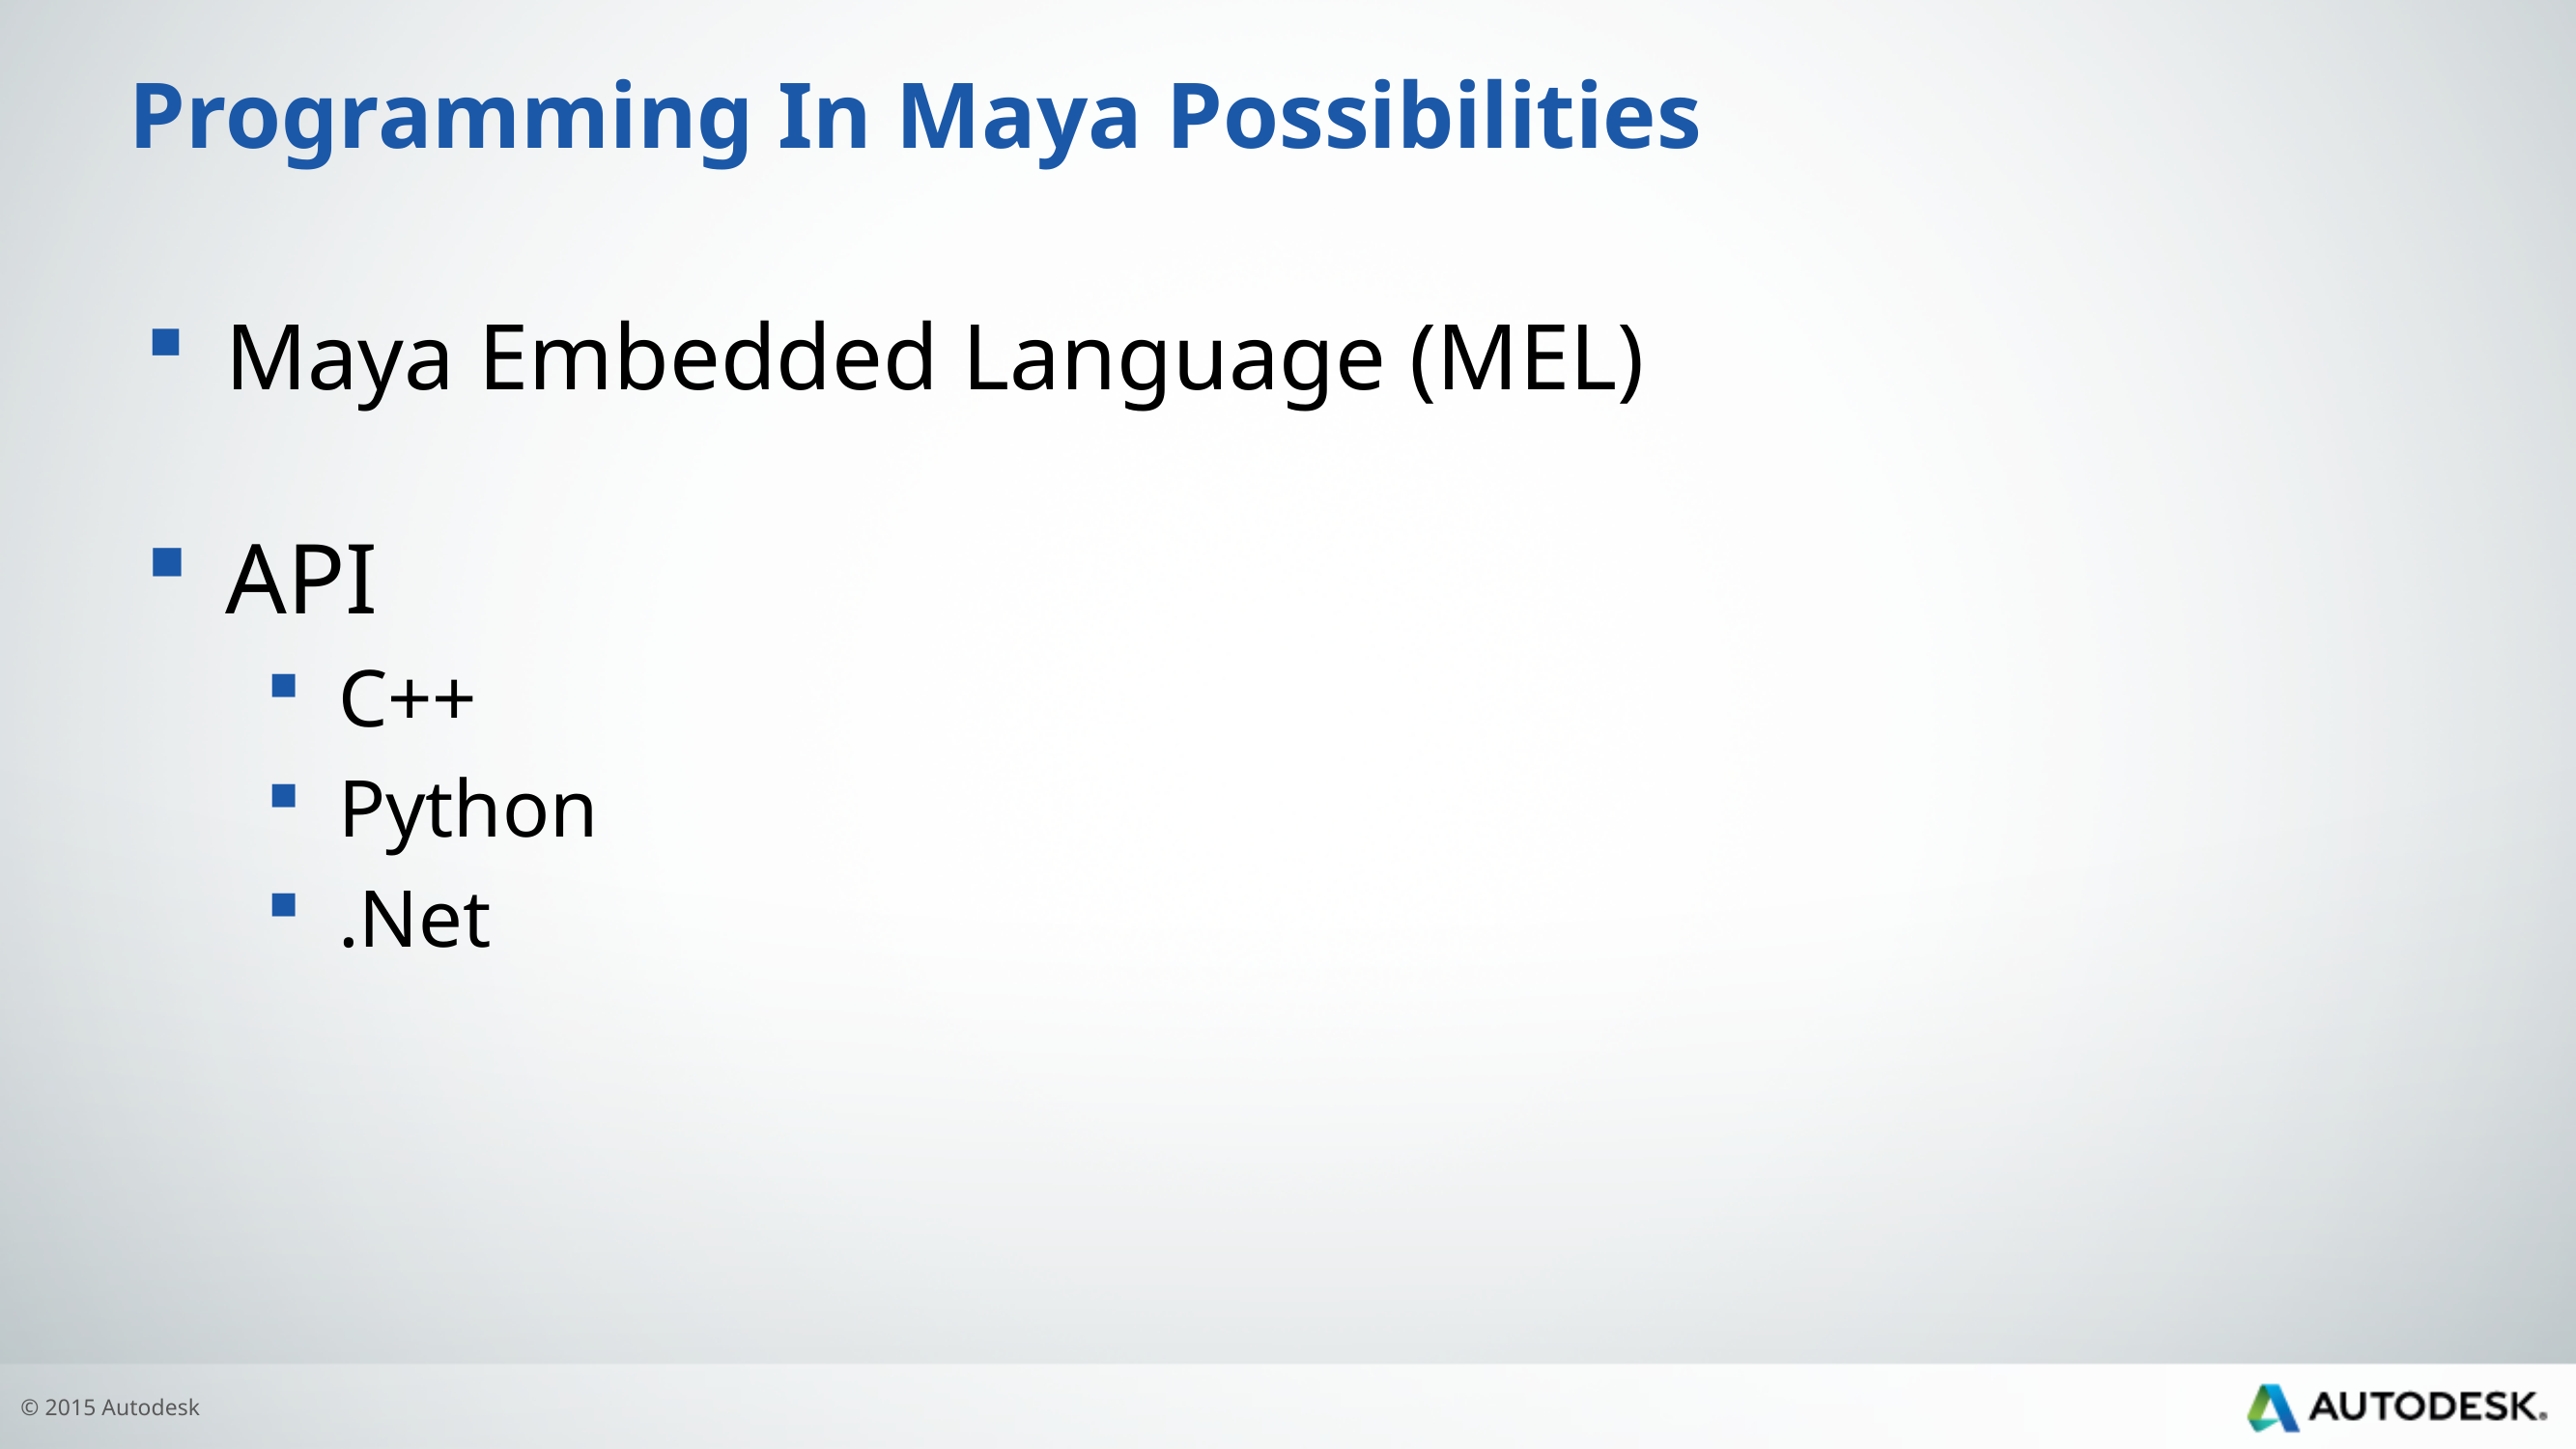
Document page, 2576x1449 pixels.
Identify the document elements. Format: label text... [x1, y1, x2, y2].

title Programming In Maya Possibilities [128, 58, 2448, 299]
list Maya Embedded Language (MEL) API C++ Python .Net [128, 299, 2448, 1307]
picture [0, 0, 2576, 1449]
